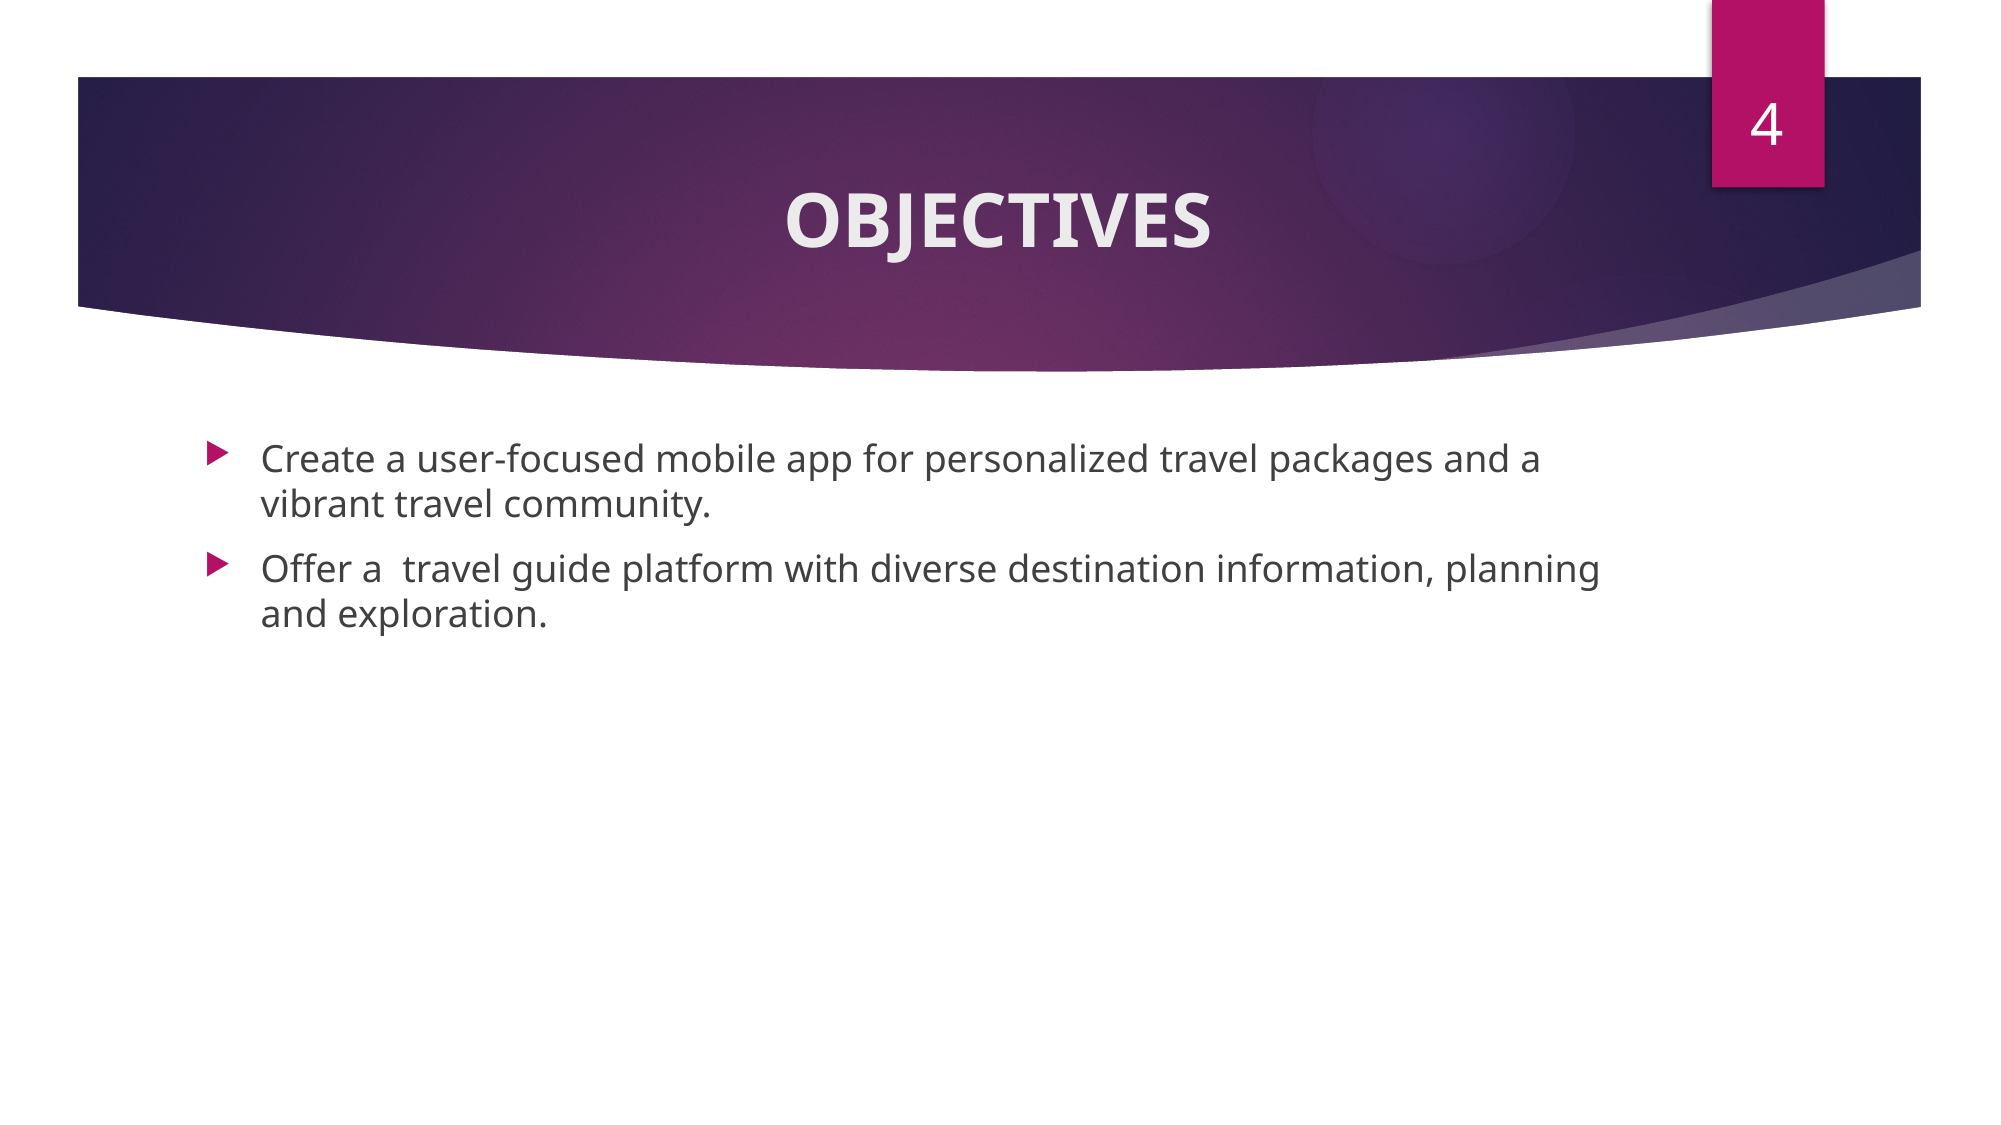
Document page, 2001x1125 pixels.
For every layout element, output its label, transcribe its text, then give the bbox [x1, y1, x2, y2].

slide_number 4 [1698, 48, 1836, 175]
title OBJECTIVES [88, 159, 1907, 276]
list Create a user-focused mobile app for personalized travel packages and a vibrant travel community. Offer a travel guide platform with diverse destination information, planning and exploration. [189, 427, 1638, 988]
